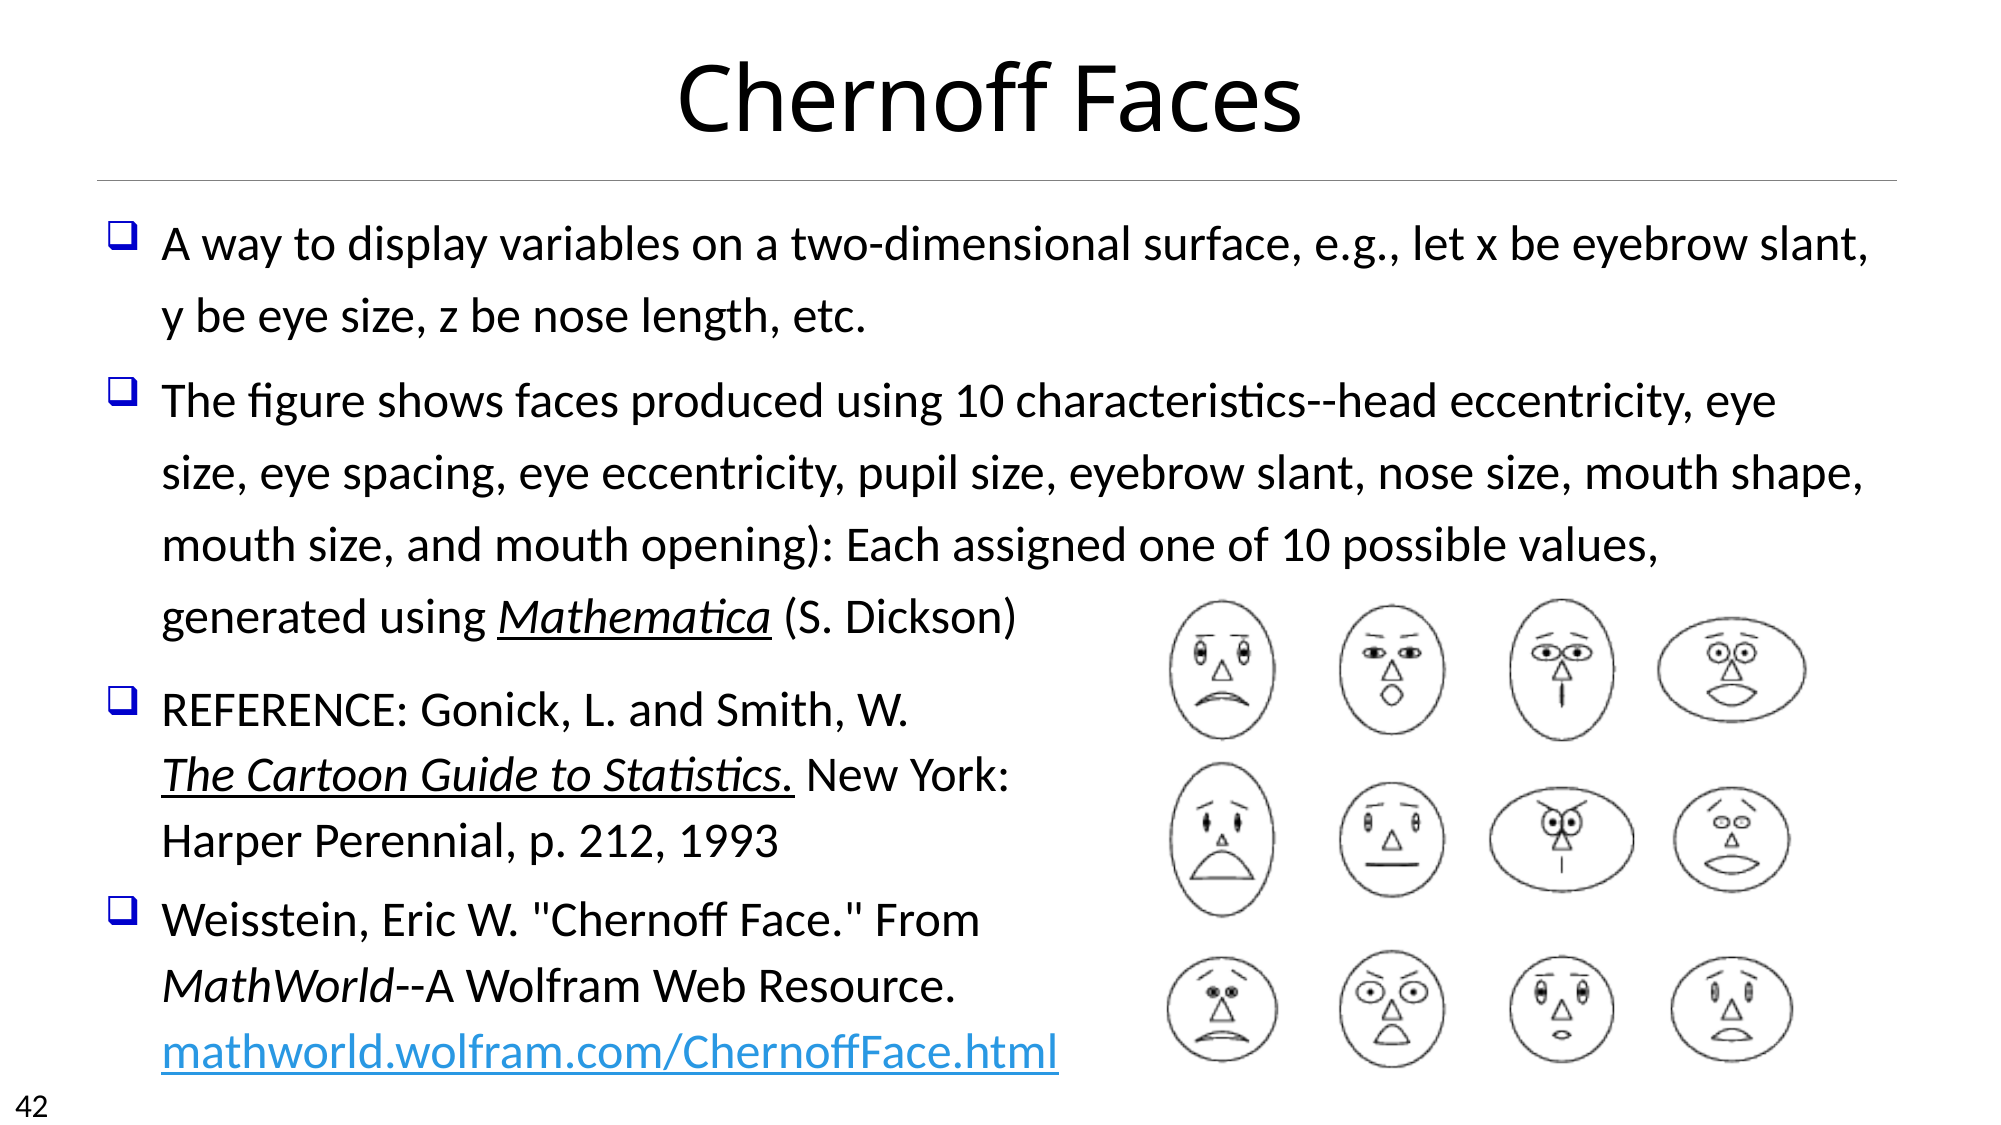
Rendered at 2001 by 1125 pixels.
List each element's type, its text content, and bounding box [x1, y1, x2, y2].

picture [1127, 579, 1830, 1101]
list A way to display variables on a two-dimensional surface, e.g., let x be eyebrow slant, y be eye size, z be nose length, etc. The figure shows faces produced using 10 characteristics--head eccentricity, eye size, eye spacing, eye eccentricity, pupil size, eyebrow slant, nose size, mouth shape, mouth size, and mouth opening): Each assigned one of 10 possible values, generated using Mathematica (S. Dickson) [90, 191, 1891, 629]
title Chernoff Faces [57, 47, 1923, 158]
list REFERENCE: Gonick, L. and Smith, W. The Cartoon Guide to Statistics. New York: Harper Perennial, p. 212, 1993 Weisstein, Eric W. "Chernoff Face." From MathWorld--A Wolfram Web Resource. mathworld.wolfram.com/ChernoffFace.html [90, 662, 1124, 1081]
